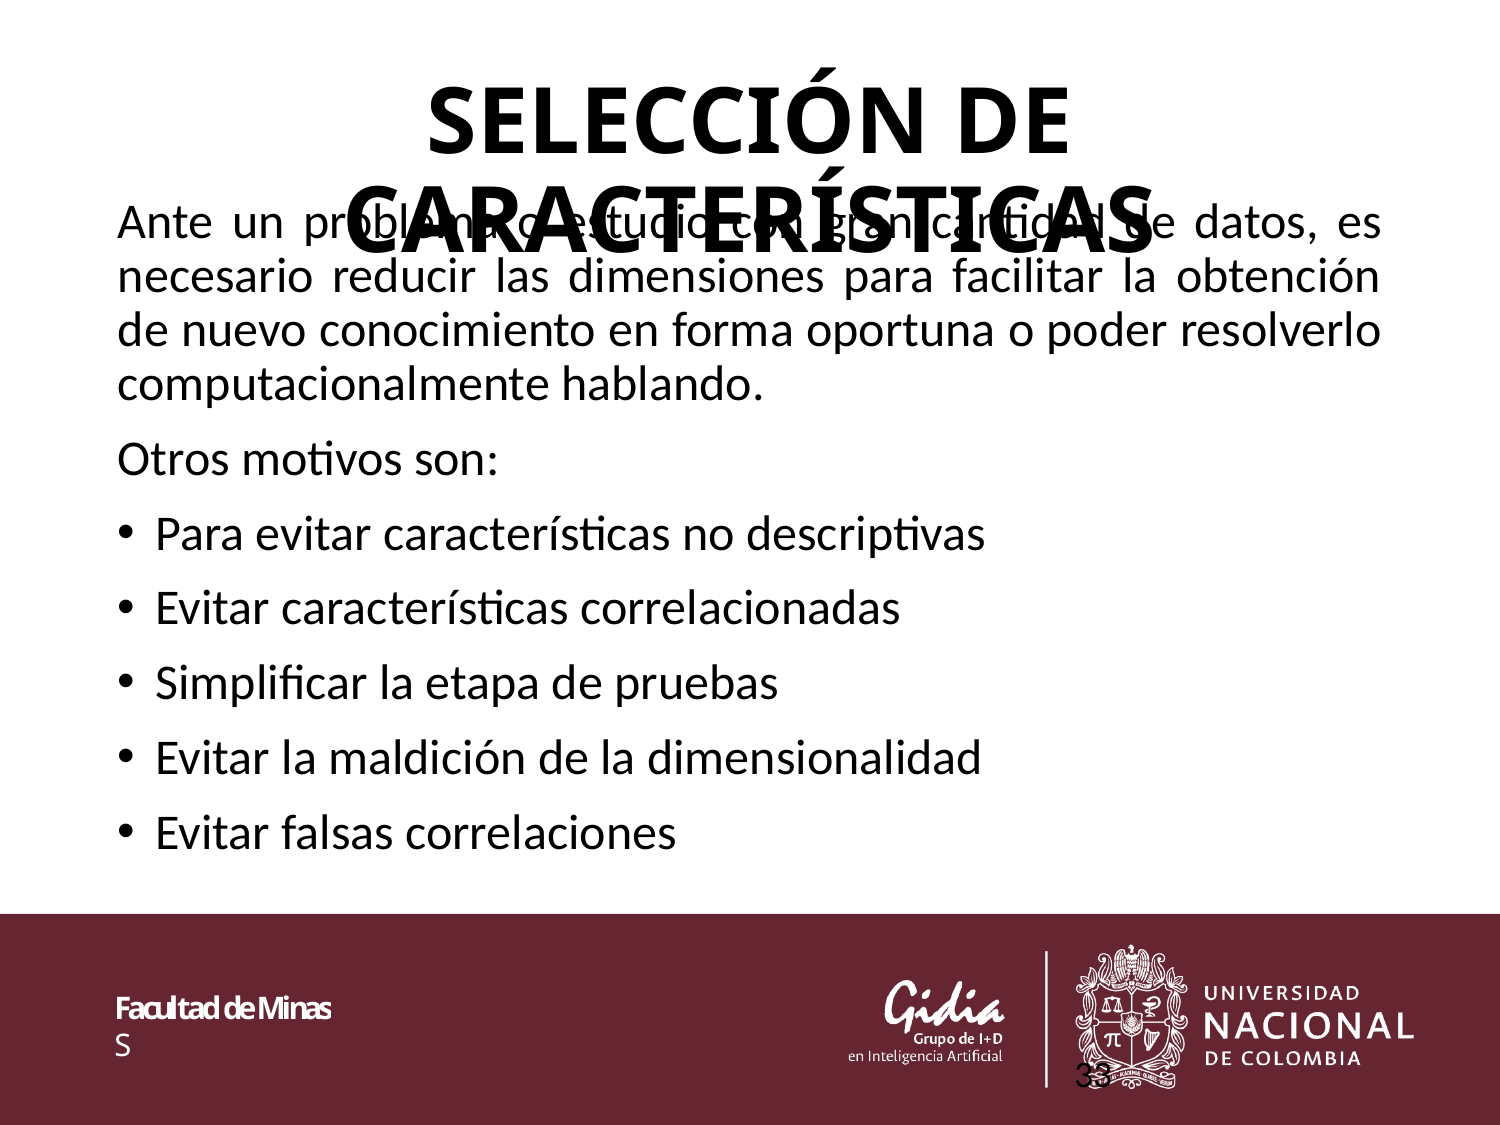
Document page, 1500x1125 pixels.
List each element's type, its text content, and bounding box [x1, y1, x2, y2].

title SELECCIÓN DE CARACTERÍSTICAS [103, 67, 1397, 188]
picture [773, 933, 1493, 1105]
slide_number 33 [1059, 1042, 1397, 1103]
list Ante un problema o estudio con gran cantidad de datos, es necesario reducir las dimensiones para facilitar la obtención de nuevo conocimiento en forma oportuna o poder resolverlo computacionalmente hablando. Otros motivos son: Para evitar características no descriptivas Evitar características correlacionadas Simplificar la etapa de pruebas Evitar la maldición de la dimensionalidad Evitar falsas correlaciones [103, 188, 1397, 947]
